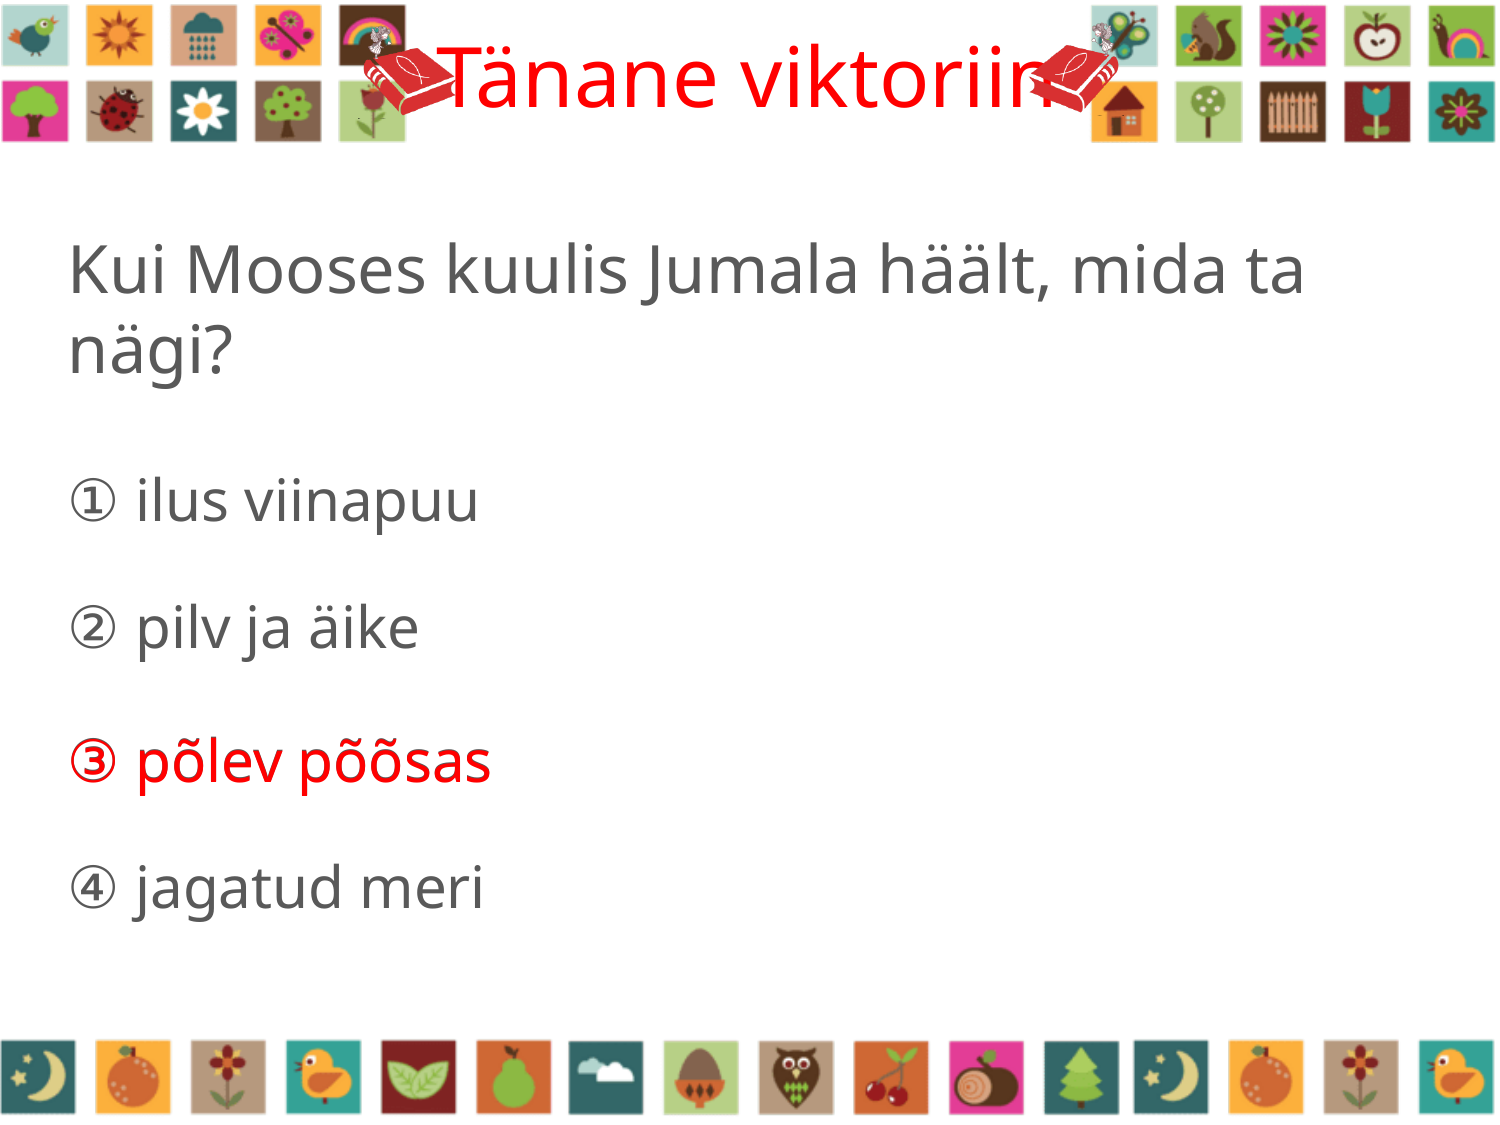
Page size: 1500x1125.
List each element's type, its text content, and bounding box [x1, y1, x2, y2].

text_box Tänane viktoriin [425, 16, 1078, 131]
text_box Kui Mooses kuulis Jumala häält, mida ta nägi? [53, 219, 1436, 395]
picture [0, 3, 489, 150]
picture [996, 3, 1500, 150]
text_box ② pilv ja äike [53, 582, 1436, 668]
text_box ③ põlev põõsas [53, 716, 1483, 802]
text_box ④ jagatud meri [53, 842, 1483, 928]
text_box ① ilus viinapuu [53, 456, 1436, 541]
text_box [0, 1028, 1500, 1118]
